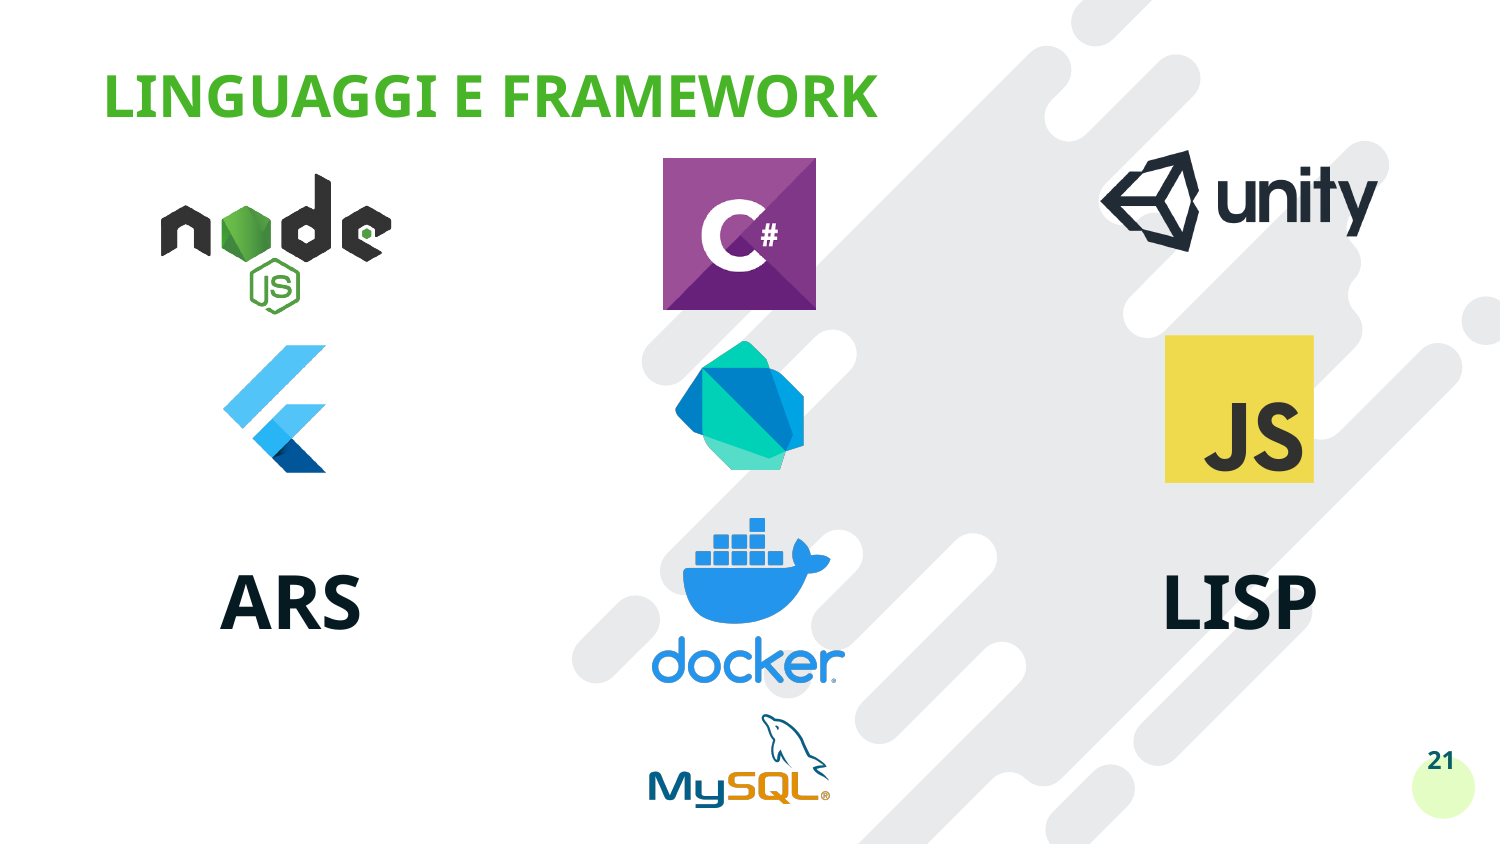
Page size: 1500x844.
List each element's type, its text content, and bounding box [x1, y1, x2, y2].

picture [1165, 334, 1314, 484]
picture [652, 518, 845, 683]
picture [649, 714, 830, 808]
slide_number 21 [1410, 729, 1474, 793]
picture [1100, 150, 1379, 252]
picture [148, 116, 405, 480]
picture [663, 158, 816, 311]
text_box LINGUAGGI E FRAMEWORK [88, 51, 1308, 117]
text_box ARS [205, 547, 472, 653]
picture [675, 341, 804, 470]
text_box LISP [1145, 547, 1411, 653]
